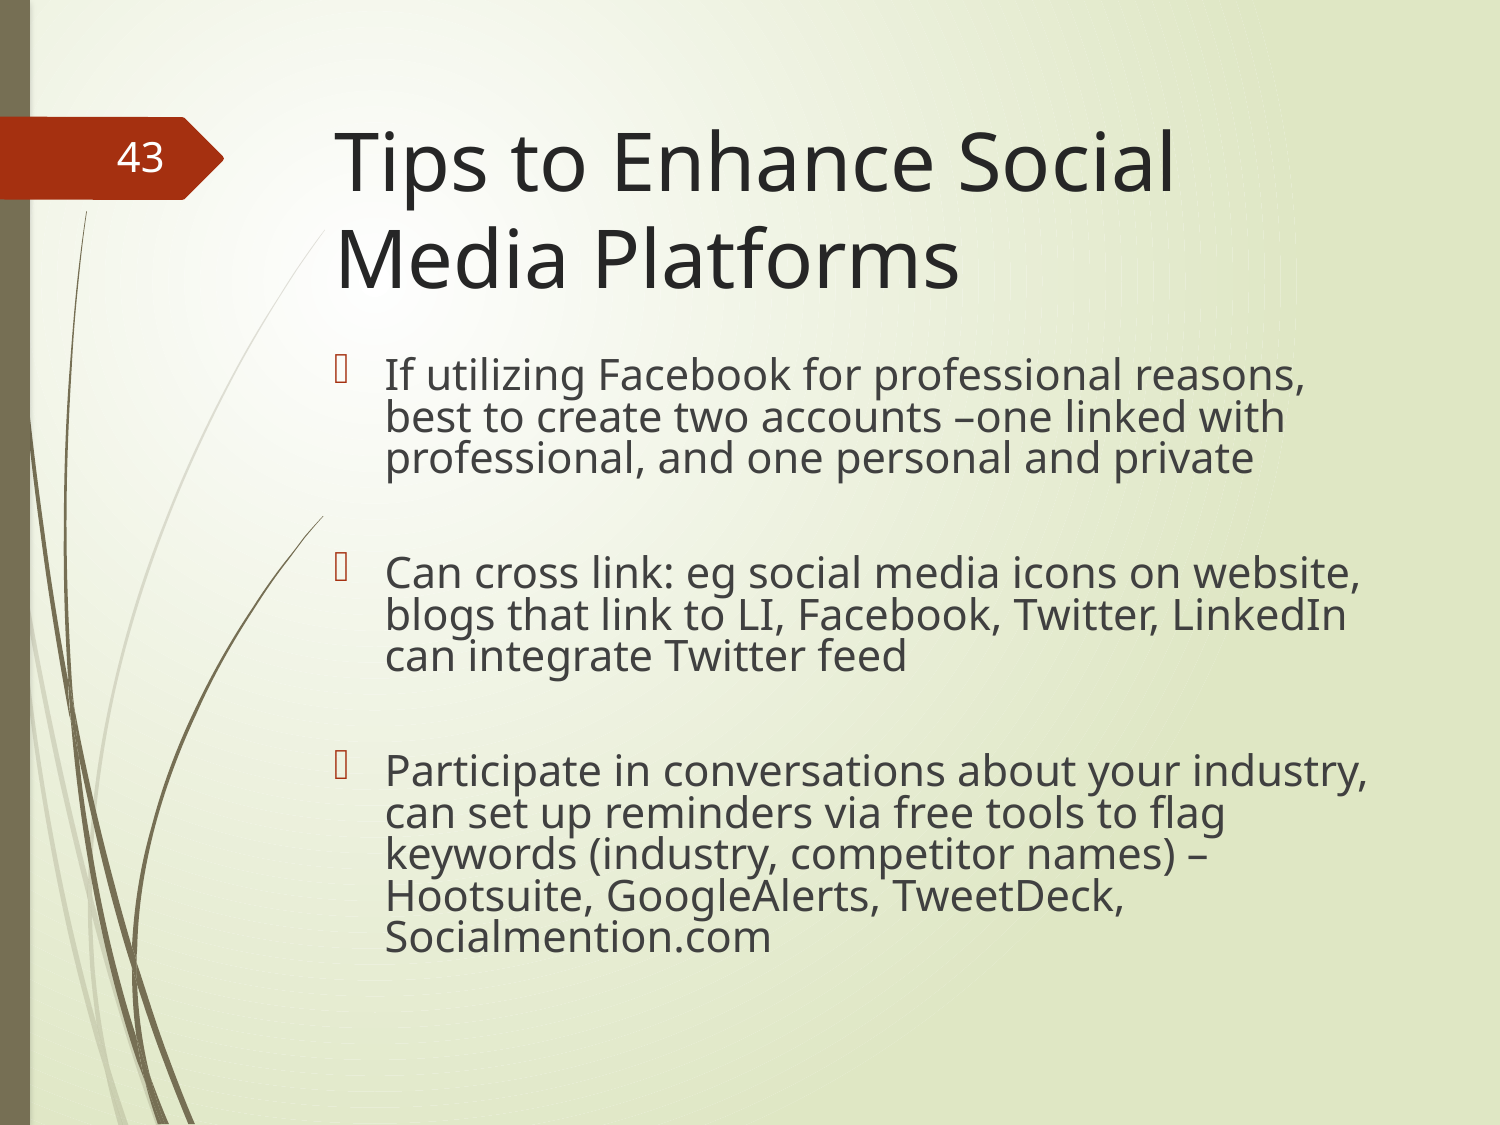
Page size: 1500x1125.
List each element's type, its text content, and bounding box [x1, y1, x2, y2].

list If utilizing Facebook for professional reasons, best to create two accounts –one linked with professional, and one personal and private Can cross link: eg social media icons on website, blogs that link to LI, Facebook, Twitter, LinkedIn can integrate Twitter feed Participate in conversations about your industry, can set up reminders via free tools to flag keywords (industry, competitor names) –Hootsuite, GoogleAlerts, TweetDeck, Socialmention.com [318, 350, 1400, 970]
title Tips to Enhance Social Media Platforms [319, 102, 1400, 313]
slide_number 43 [83, 129, 180, 190]
